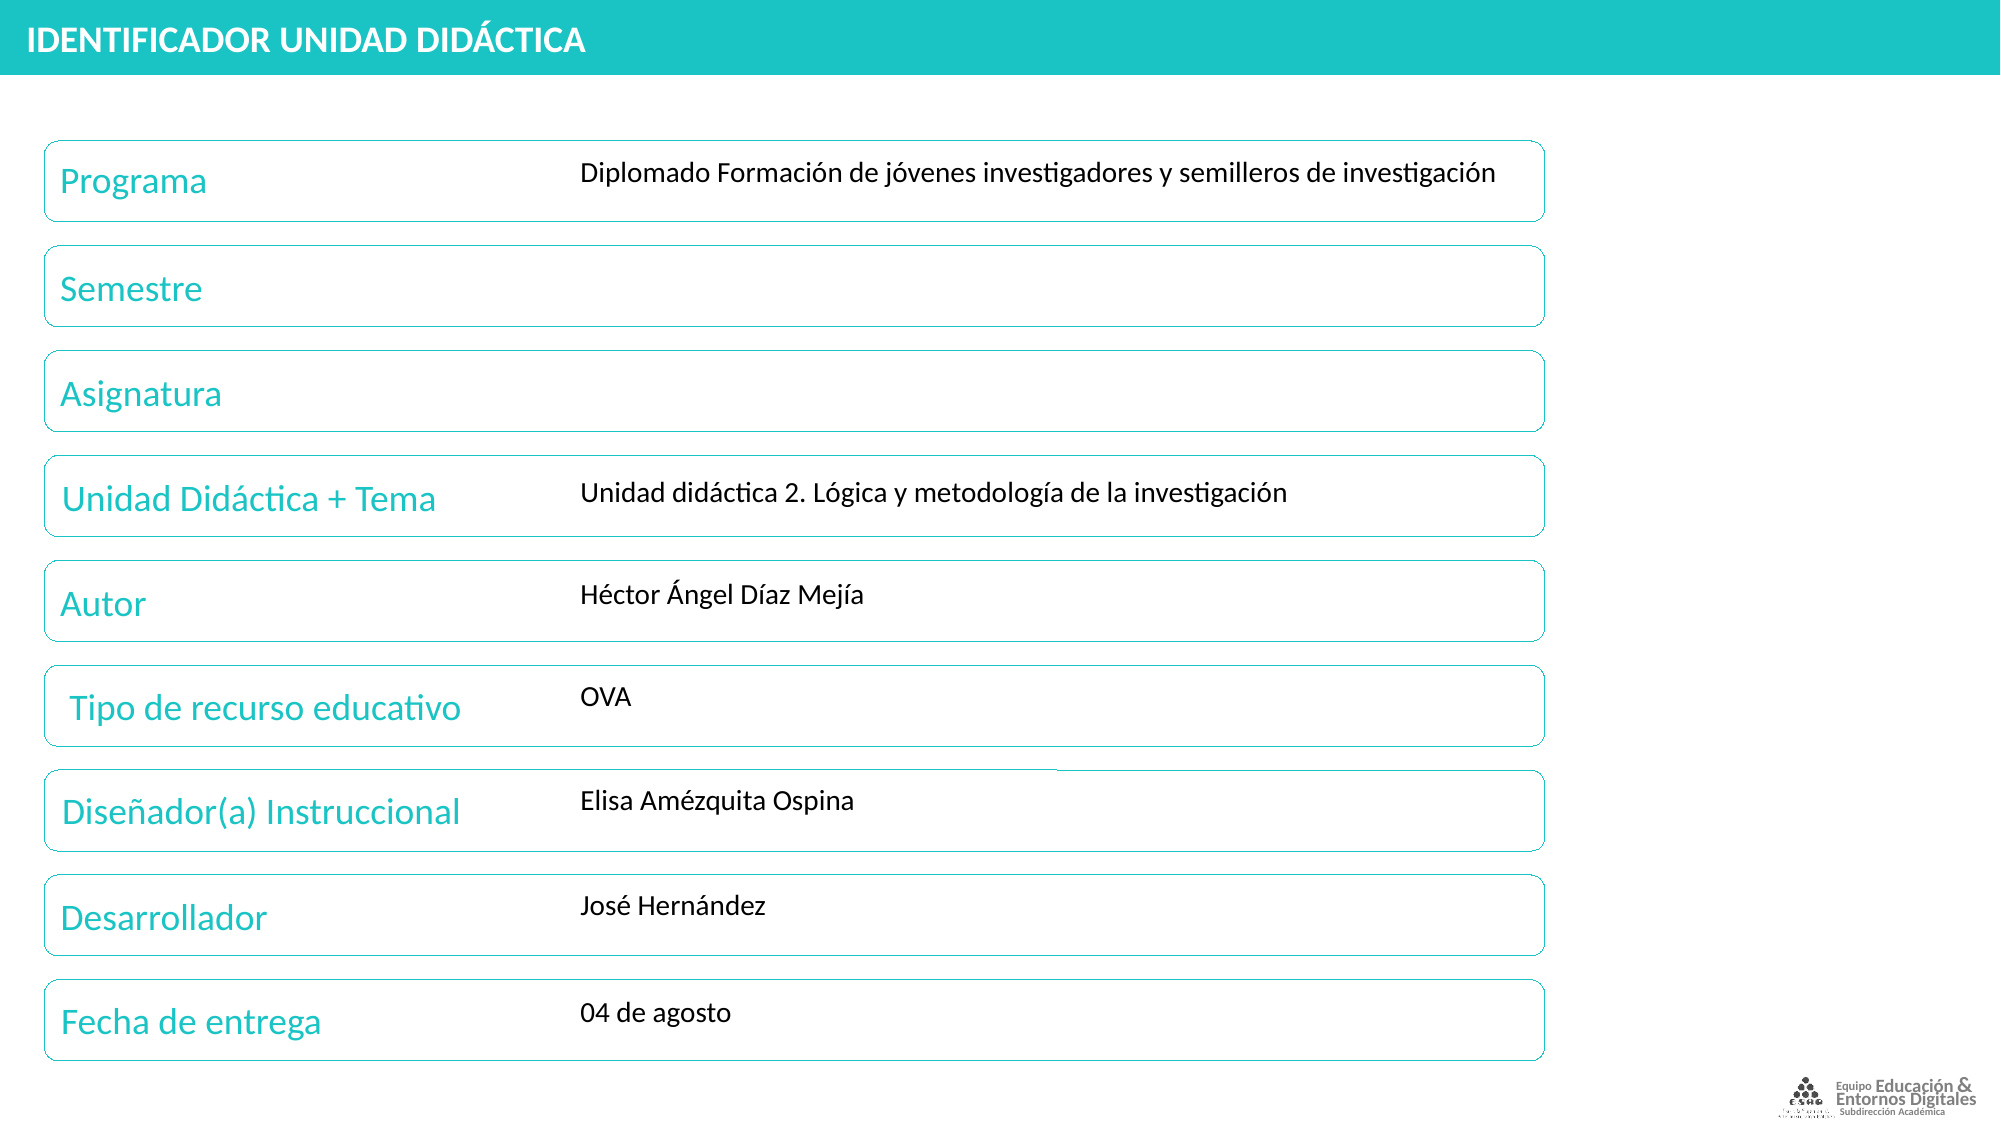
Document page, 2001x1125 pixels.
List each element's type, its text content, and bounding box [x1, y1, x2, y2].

list OVA [565, 673, 1525, 738]
list Diplomado Formación de jóvenes investigadores y semilleros de investigación [565, 149, 1525, 214]
list Unidad didáctica 2. Lógica y metodología de la investigación [565, 470, 1525, 535]
list José Hernández [565, 883, 1525, 948]
list 04 de agosto [565, 990, 1525, 1055]
list Elisa Amézquita Ospina [565, 778, 1525, 843]
picture [1776, 1075, 1837, 1120]
list Héctor Ángel Díaz Mejía [565, 571, 1525, 636]
